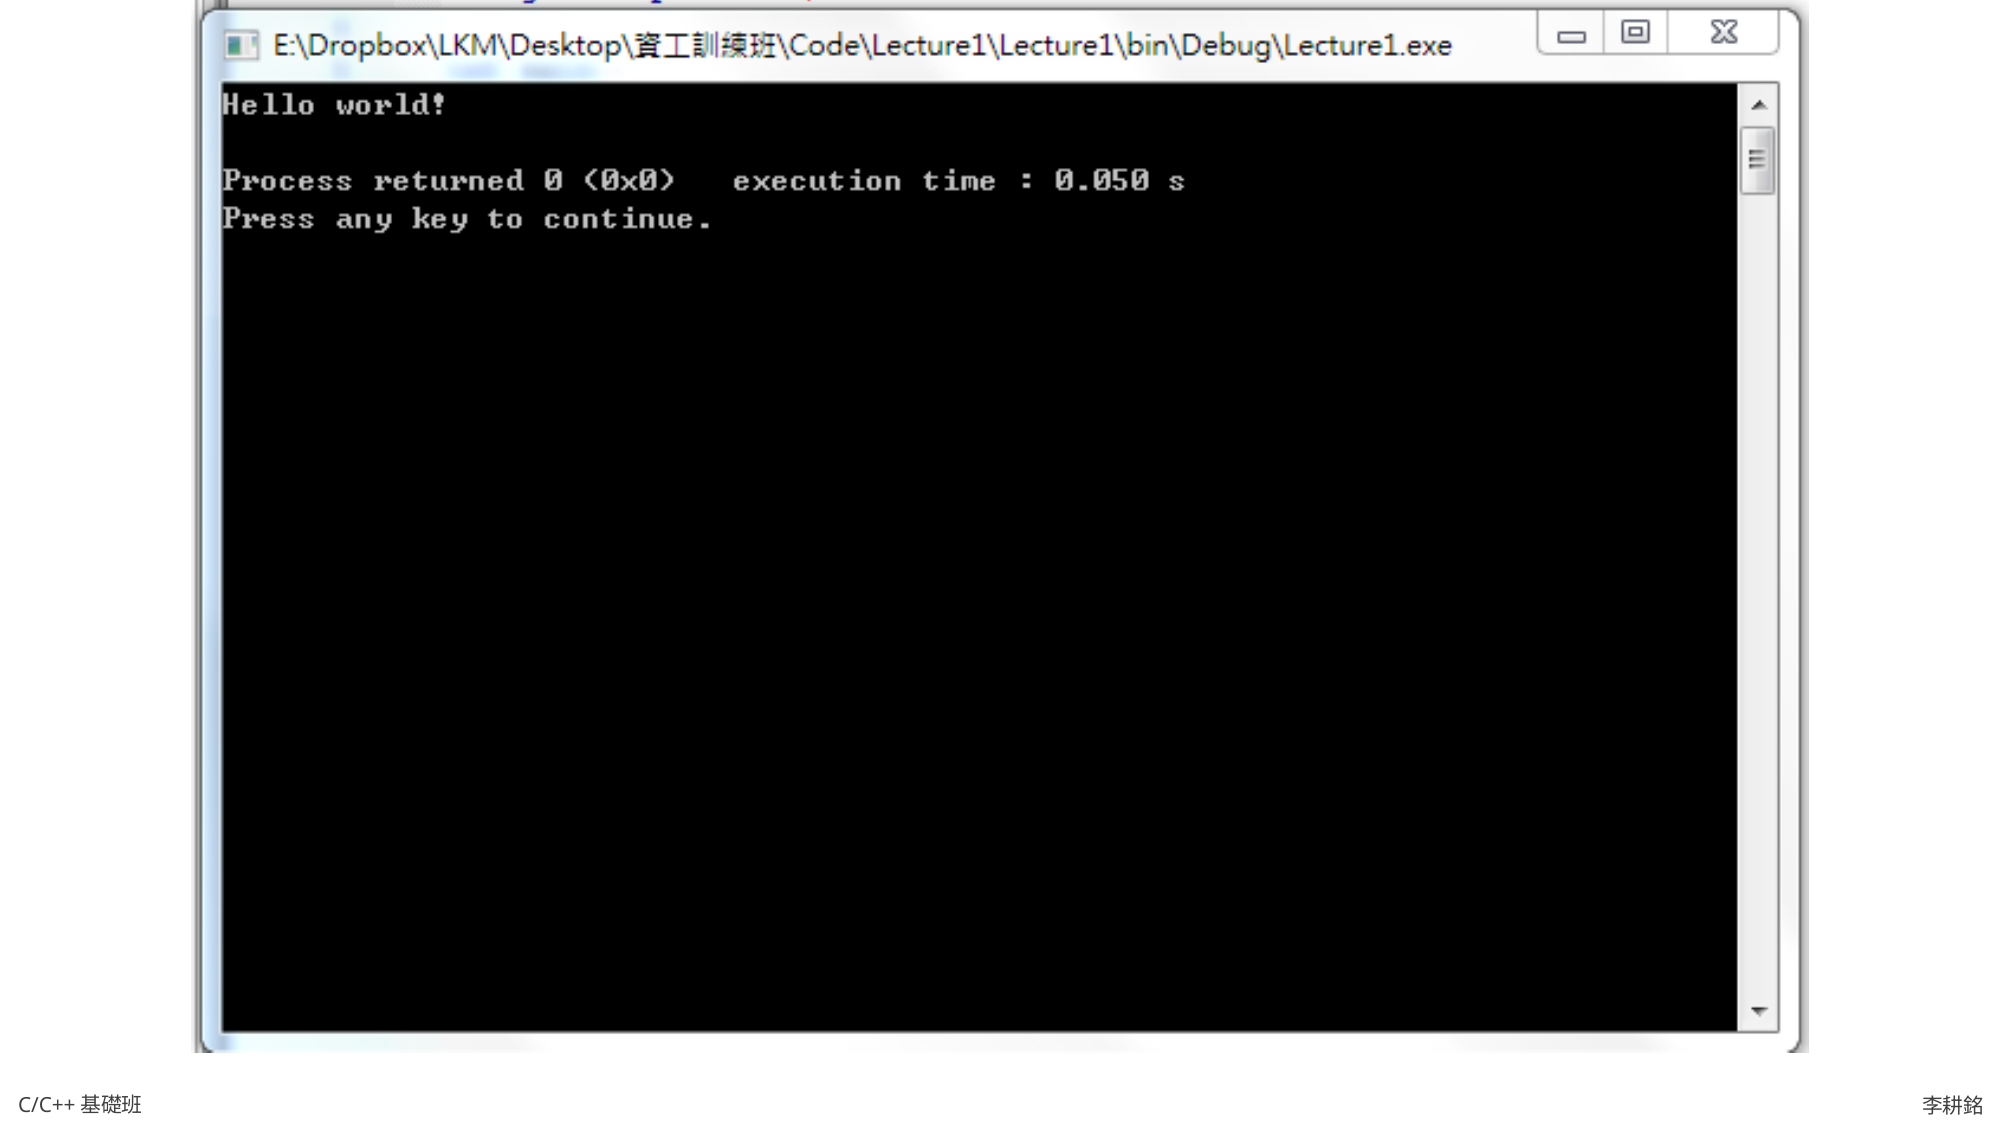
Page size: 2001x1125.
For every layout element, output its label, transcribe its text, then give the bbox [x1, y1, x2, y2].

text_box C/C++基礎班 [3, 1084, 158, 1125]
text_box 李耕銘 [1907, 1084, 2000, 1125]
picture [190, 0, 1809, 1053]
